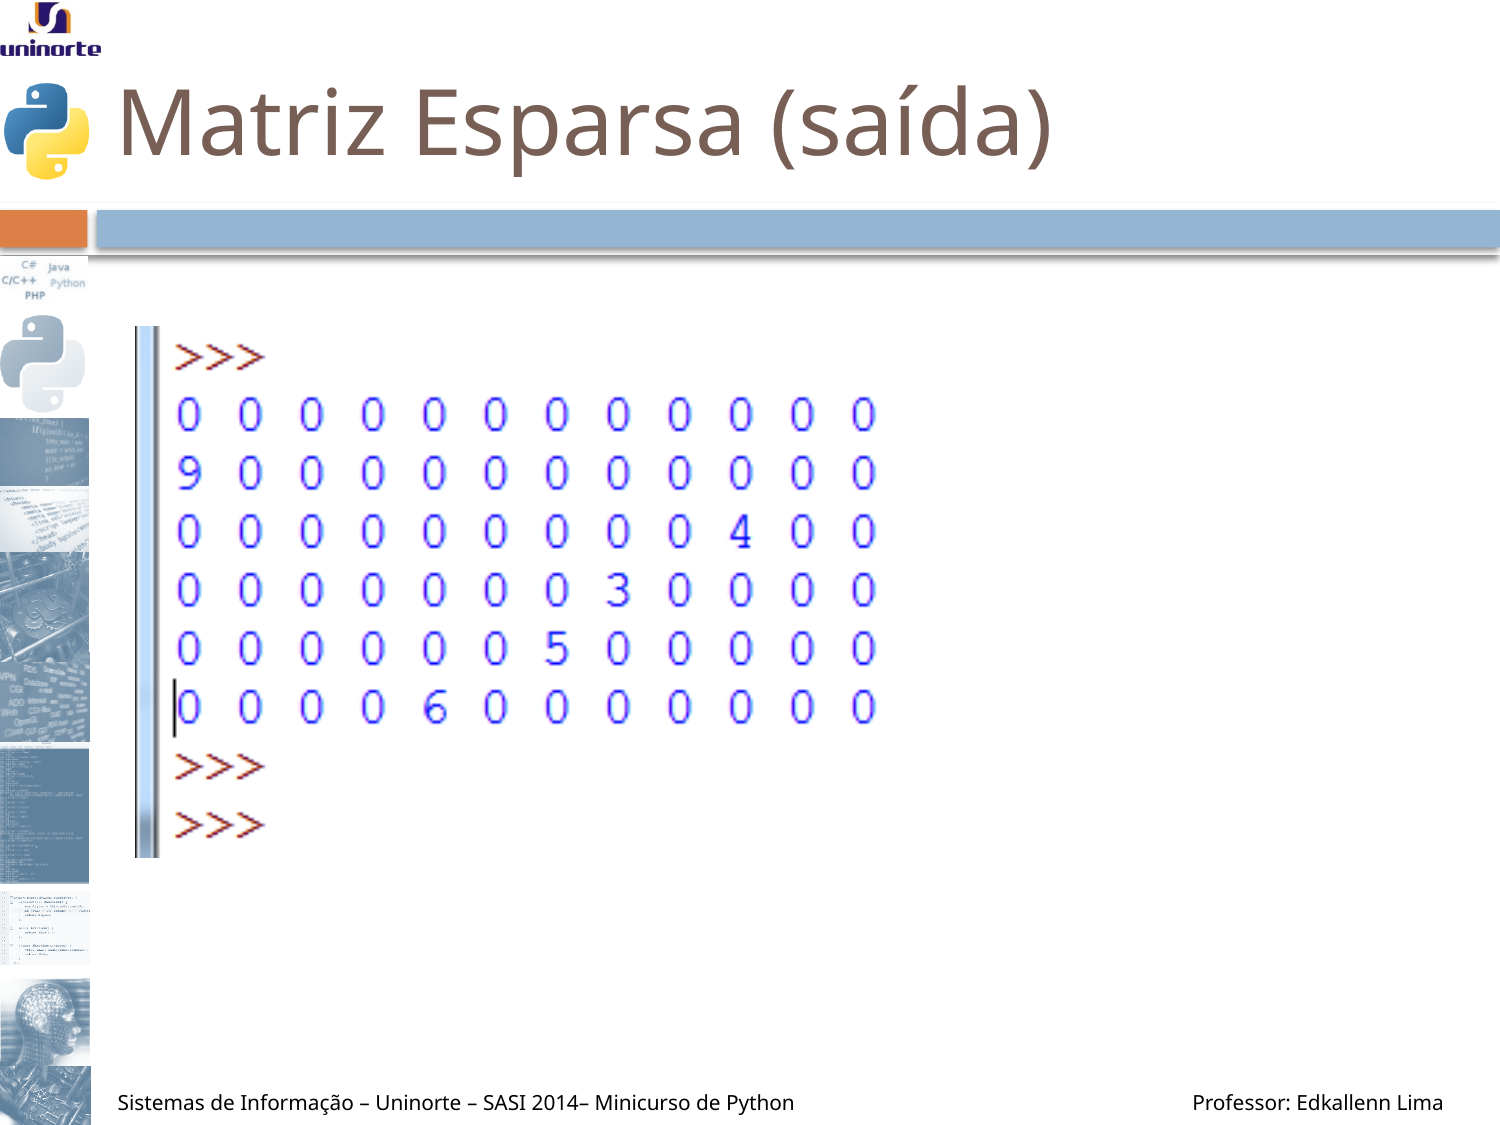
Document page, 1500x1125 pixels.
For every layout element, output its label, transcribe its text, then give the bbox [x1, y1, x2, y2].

picture [4, 80, 95, 183]
picture [135, 325, 1066, 859]
picture [0, 2, 101, 56]
title Matriz Esparsa (saída) [100, 37, 1459, 200]
